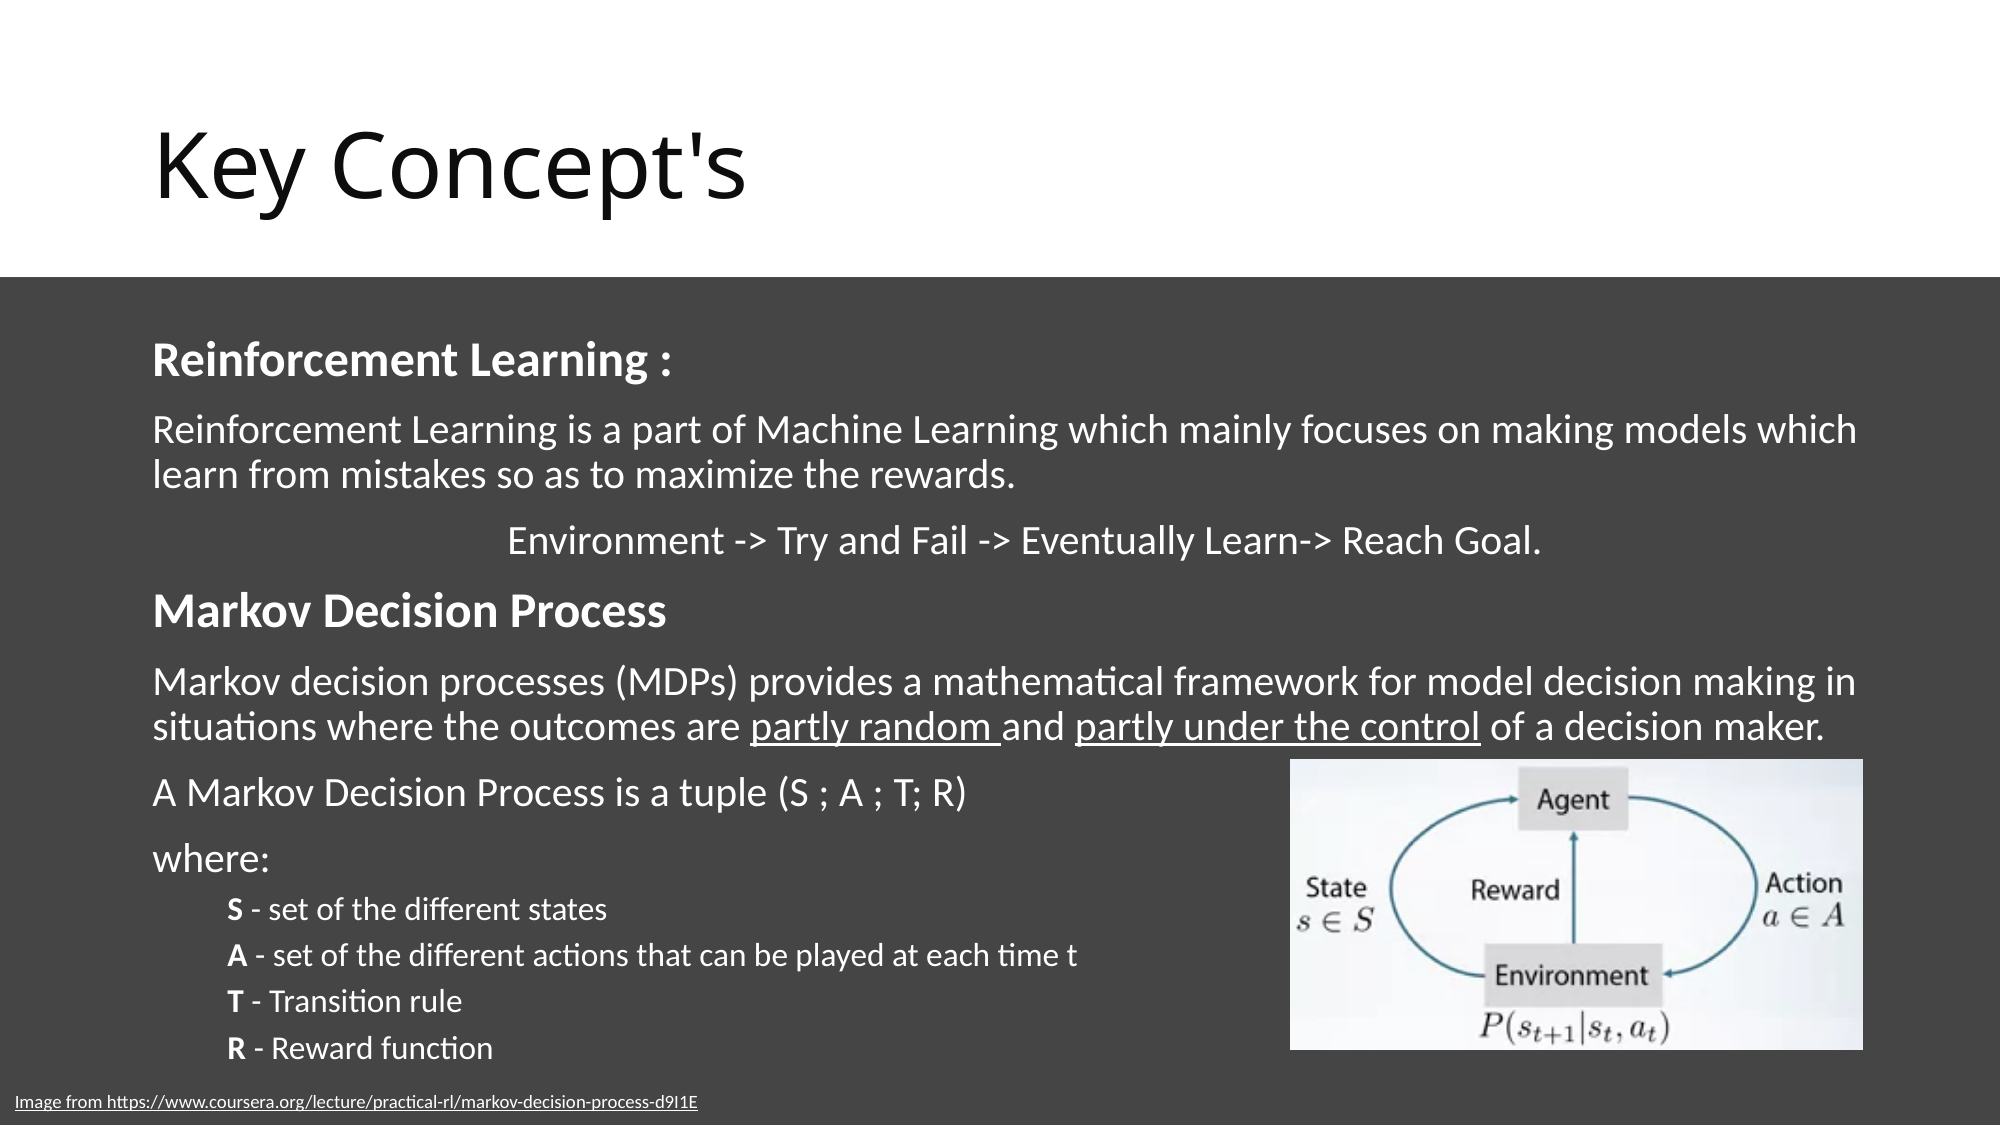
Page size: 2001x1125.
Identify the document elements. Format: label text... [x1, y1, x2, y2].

text_box [0, 276, 2000, 1125]
title Key Concept's [137, 59, 1863, 278]
text_box Image from https://www.coursera.org/lecture/practical-rl/markov-decision-process-d9I1E [0, 1082, 1159, 1120]
list Reinforcement Learning : Reinforcement Learning is a part of Machine Learning which mainly focuses on making models which learn from mistakes so as to maximize the rewards. Environment -> Try and Fail -> Eventually Learn-> Reach Goal. Markov Decision Process Markov decision processes (MDPs) provides a mathematical framework for model decision making in situations where the outcomes are partly random and partly under the control of a decision maker. A Markov Decision Process is a tuple (S ; A ; T; R) where: S - set of the different states A - set of the different actions that can be played at each time t T - Transition rule R - Reward function [137, 295, 1913, 1105]
text_box [0, 0, 2000, 276]
picture [1290, 759, 1863, 1050]
